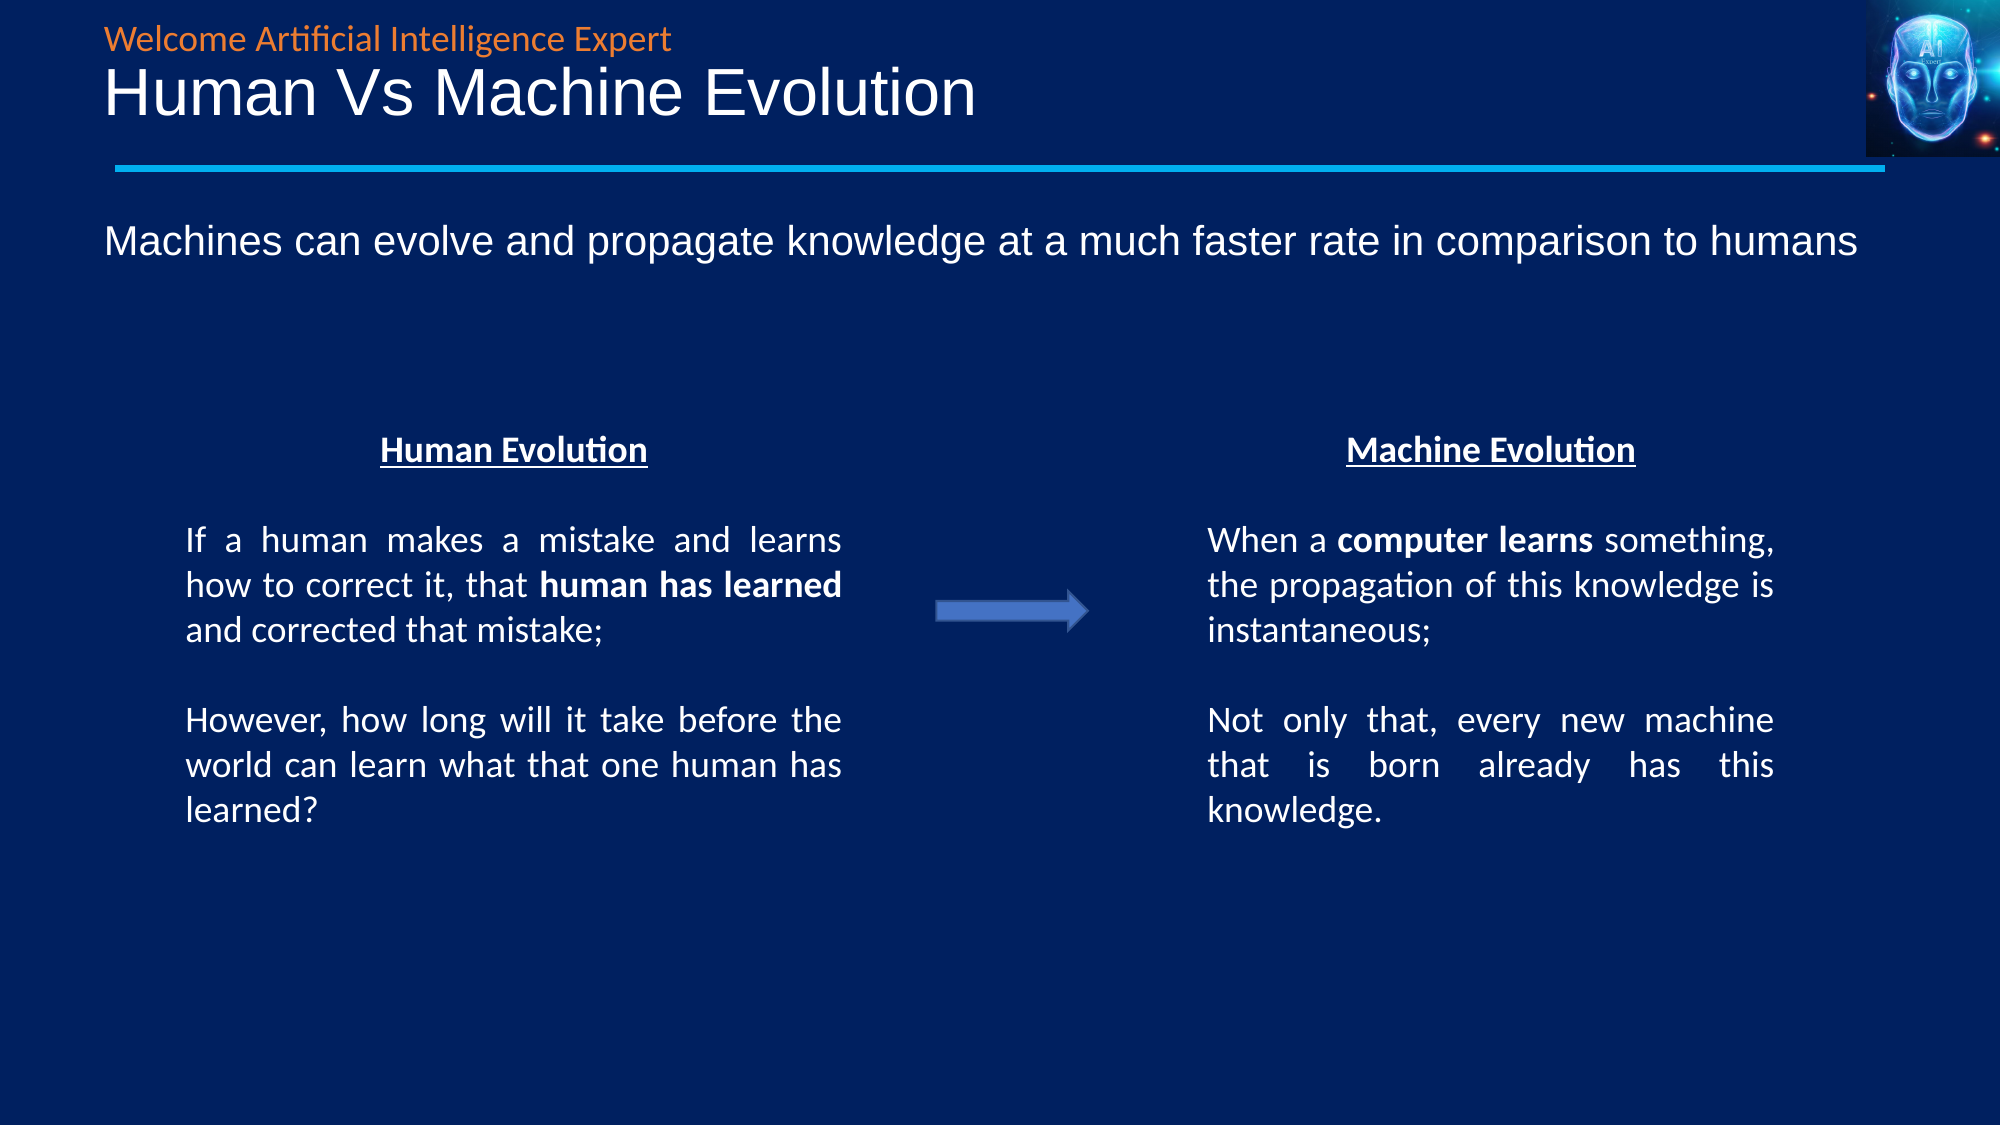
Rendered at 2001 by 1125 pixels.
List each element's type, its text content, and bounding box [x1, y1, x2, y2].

text_box Human Evolution If a human makes a mistake and learns how to correct it, that human has learned and corrected that mistake; However, how long will it take before the world can learn what that one human has learned? [170, 418, 858, 838]
picture [1866, 0, 2000, 157]
text_box [115, 165, 1885, 172]
text_box Welcome Artificial Intelligence Expert [89, 6, 708, 67]
title Human Vs Machine Evolution [89, 34, 1866, 154]
list Machines can evolve and propagate knowledge at a much faster rate in comparison to humans [89, 181, 1922, 1079]
text_box [935, 588, 1090, 634]
text_box Machine Evolution When a computer learns something, the propagation of this knowledge is instantaneous; Not only that, every new machine that is born already has this knowledge. [1192, 417, 1790, 838]
